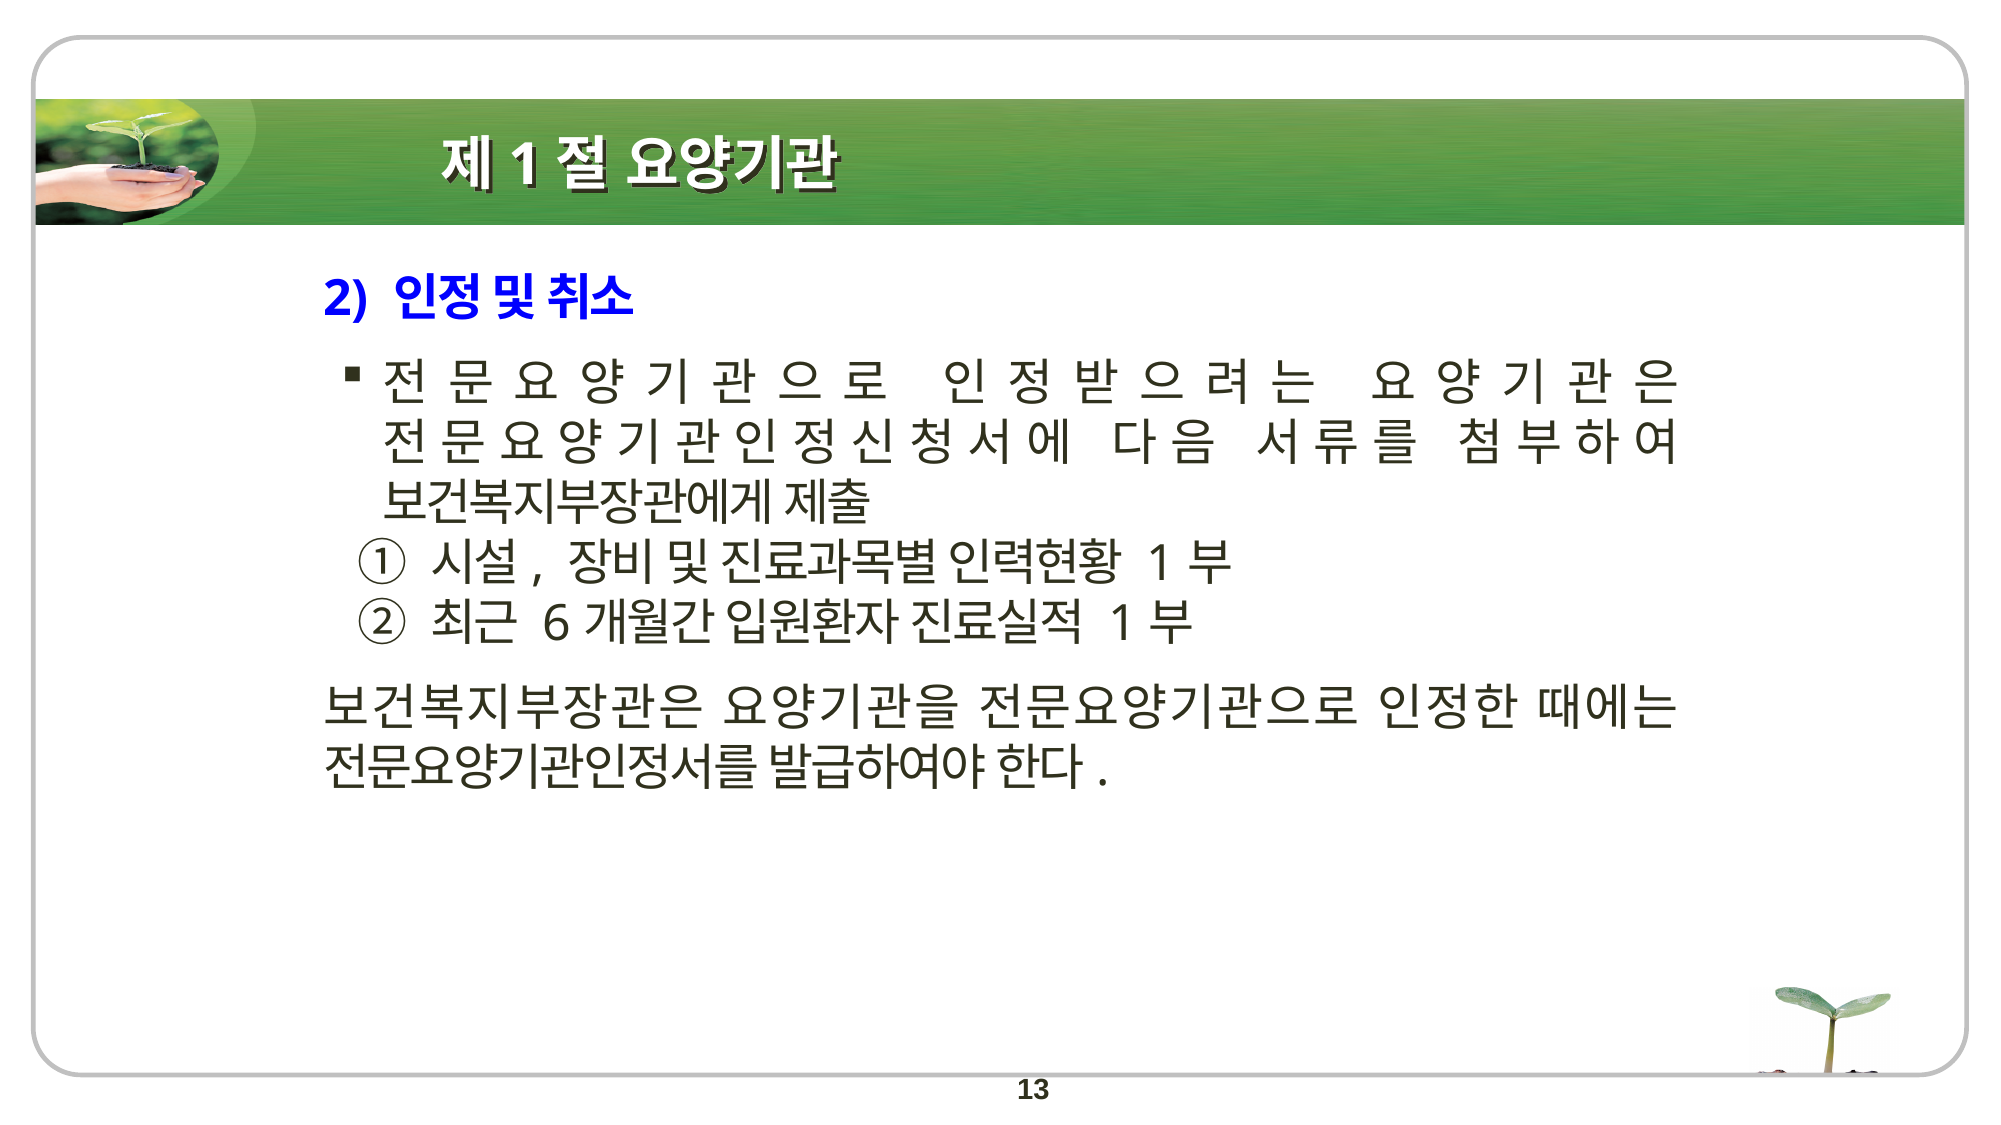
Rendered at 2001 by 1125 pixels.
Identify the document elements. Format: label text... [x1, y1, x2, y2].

picture [36, 99, 1964, 225]
text_box 2) 인정 및 취소 전문요양기관으로 인정받으려는 요양기관은 전문요양기관인정신청서에 다음 서류를 첨부하여 보건복지부장관에게 제출 ① 시설, 장비 및 진료과목별 인력현황 1부 ② 최근 6개월간 입원환자 진료실적 1부 보건복지부장관은 요양기관을 전문요양기관으로 인정한 때에는 전문요양기관인정서를 발급하여야 한다. [308, 257, 1692, 803]
slide_number 13 [799, 1062, 1267, 1103]
title 제1절 요양기관 [425, 116, 1680, 205]
picture [1749, 987, 1900, 1072]
